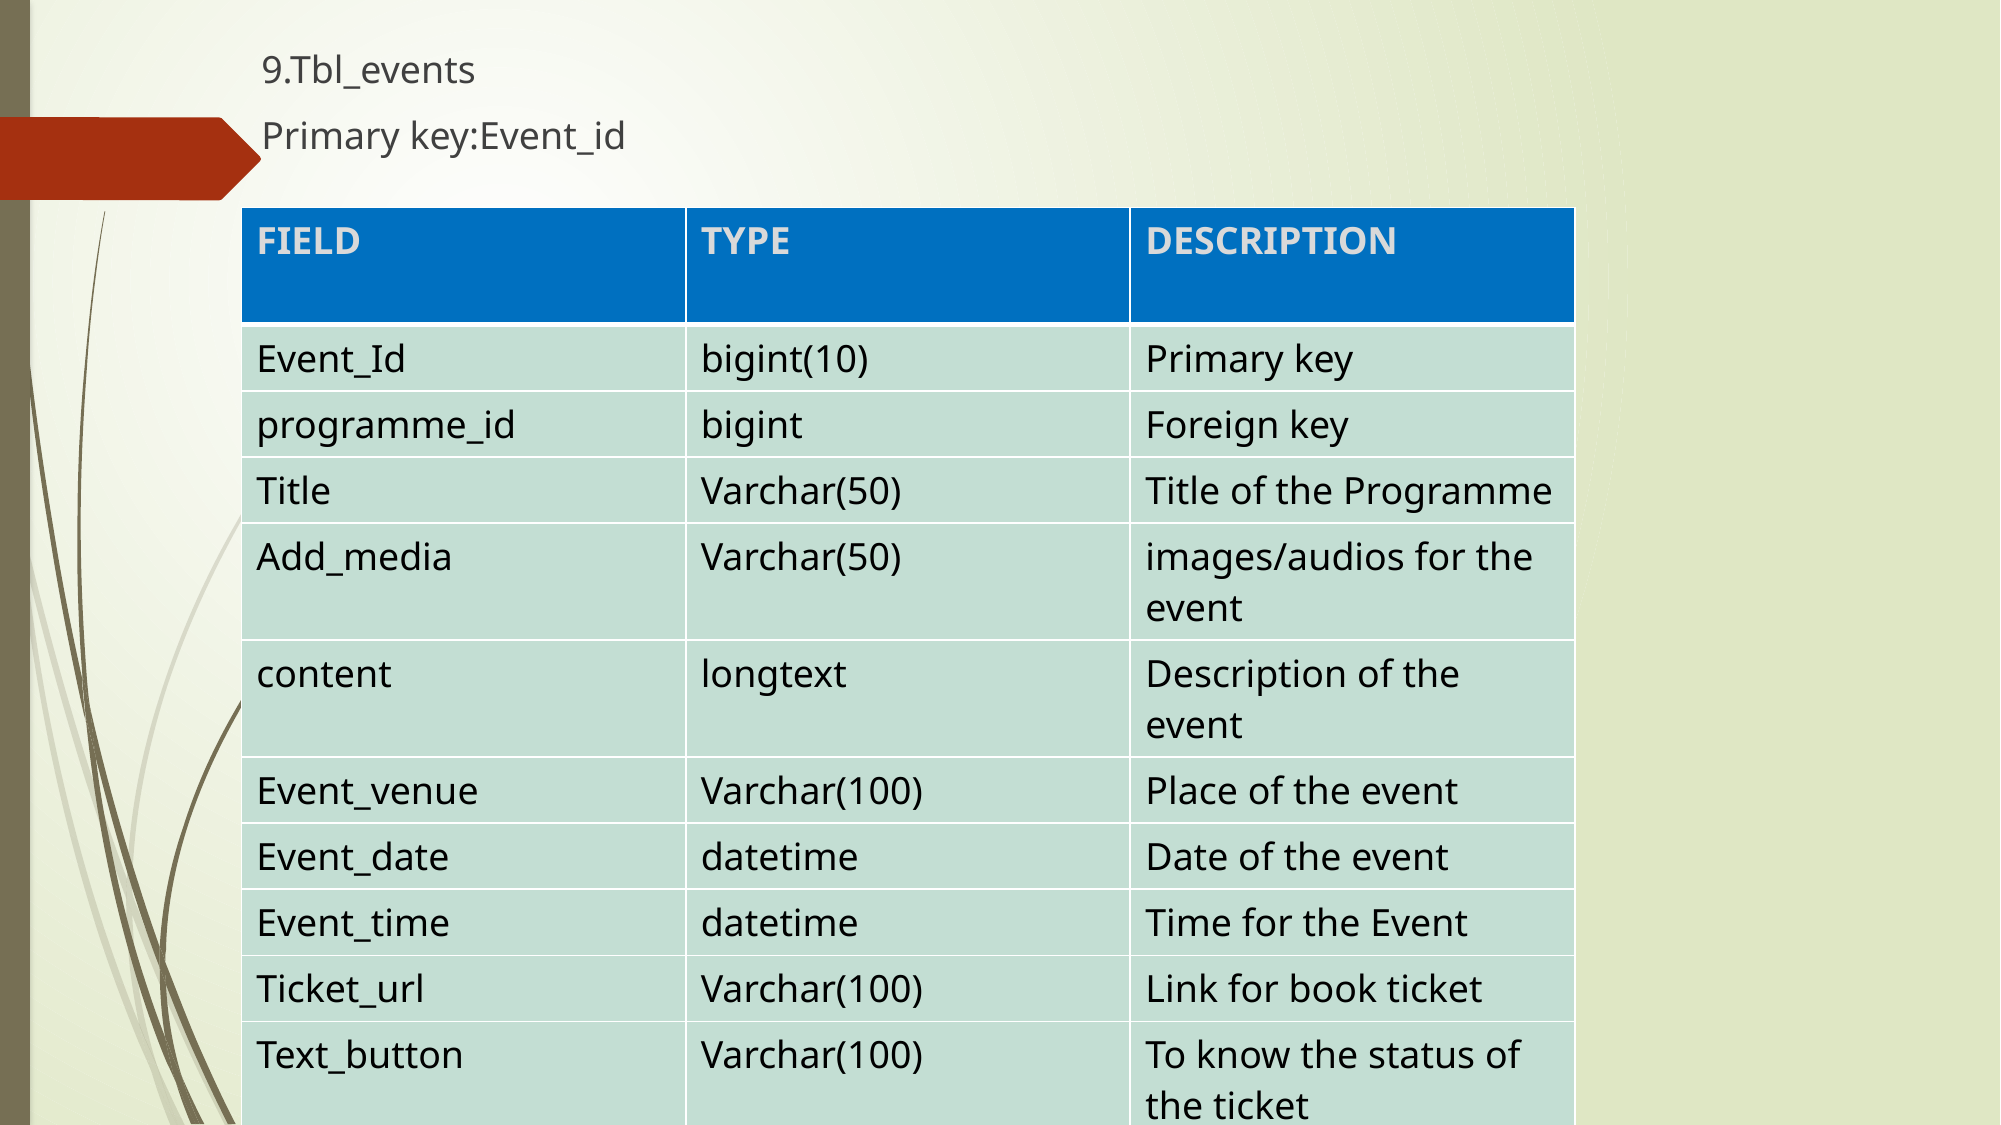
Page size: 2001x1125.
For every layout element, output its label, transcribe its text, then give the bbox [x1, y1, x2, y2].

table_cell Date of the event [1131, 824, 1574, 888]
table_header DESCRIPTION [1131, 208, 1574, 322]
table_cell Text_button [242, 1022, 685, 1125]
table_cell Varchar(50) [687, 458, 1129, 522]
table_cell content [242, 641, 685, 756]
table_cell datetime [687, 890, 1129, 955]
table_cell To know the status of the ticket [1131, 1022, 1574, 1125]
table_cell bigint [687, 392, 1129, 456]
table_cell images/audios for the event [1131, 524, 1574, 639]
table_cell Event_date [242, 824, 685, 888]
table_cell Place of the event [1131, 758, 1574, 822]
table_cell Event_time [242, 890, 685, 955]
table_cell datetime [687, 824, 1129, 888]
table_cell Primary key [1131, 327, 1574, 390]
table_cell Title of the Programme [1131, 458, 1574, 522]
table_cell Link for book ticket [1131, 956, 1574, 1021]
table_cell Add_media [242, 524, 685, 639]
table_cell Event_Id [242, 327, 685, 390]
table_header FIELD [242, 208, 685, 322]
table_cell bigint(10) [687, 327, 1129, 390]
list 9.Tbl_events Primary key:Event_id [246, 38, 1827, 764]
table_cell Event_venue [242, 758, 685, 822]
table_cell Varchar(50) [687, 524, 1129, 639]
table_cell Varchar(100) [687, 1022, 1129, 1125]
table_cell longtext [687, 641, 1129, 756]
table_cell Varchar(100) [687, 758, 1129, 822]
table_cell Time for the Event [1131, 890, 1574, 955]
table_cell programme_id [242, 392, 685, 456]
table_cell Varchar(100) [687, 956, 1129, 1021]
table_cell Description of the event [1131, 641, 1574, 756]
table_cell Foreign key [1131, 392, 1574, 456]
table_header TYPE [687, 208, 1129, 322]
table_cell Title [242, 458, 685, 522]
table_cell Ticket_url [242, 956, 685, 1021]
